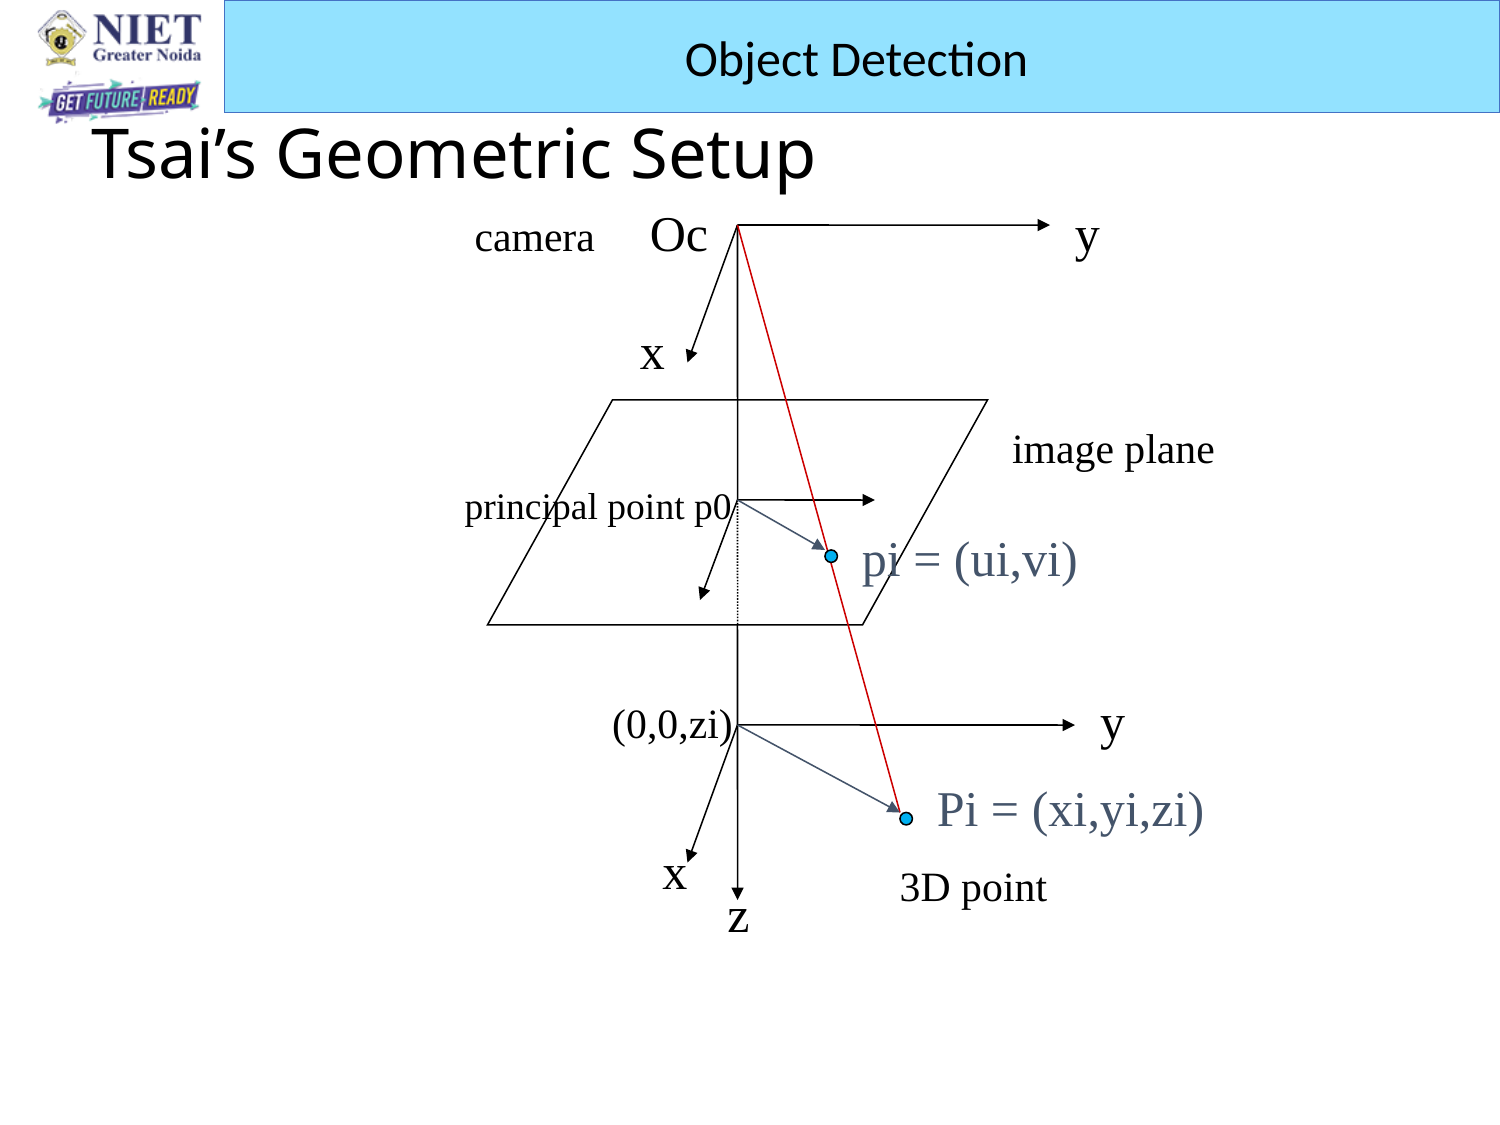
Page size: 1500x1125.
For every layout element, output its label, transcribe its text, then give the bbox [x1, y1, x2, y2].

text_box x [647, 831, 703, 907]
text_box [824, 549, 838, 563]
text_box Oc [635, 194, 724, 269]
picture [0, 0, 238, 134]
text_box [748, 730, 901, 813]
text_box Object Detection [238, 0, 1500, 113]
text_box [899, 812, 913, 825]
text_box [685, 226, 737, 363]
text_box z [712, 874, 765, 950]
text_box [487, 399, 988, 625]
title Tsai’s Geometric Setup [76, 113, 1371, 307]
text_box [737, 499, 826, 550]
text_box [814, 493, 875, 507]
text_box principal point p0 [449, 474, 747, 535]
text_box image plane [997, 414, 1230, 480]
text_box [876, 718, 1075, 732]
text_box [738, 218, 1051, 232]
text_box 3D point [884, 852, 1062, 918]
text_box (0,0,zi) [597, 689, 748, 755]
text_box y [1085, 681, 1140, 757]
text_box pi = (ui,vi) [847, 519, 1093, 594]
text_box Pi = (xi,yi,zi) [922, 769, 1220, 844]
text_box x [625, 312, 680, 388]
text_box [698, 500, 737, 601]
text_box y [1060, 194, 1115, 269]
text_box camera [459, 202, 611, 268]
